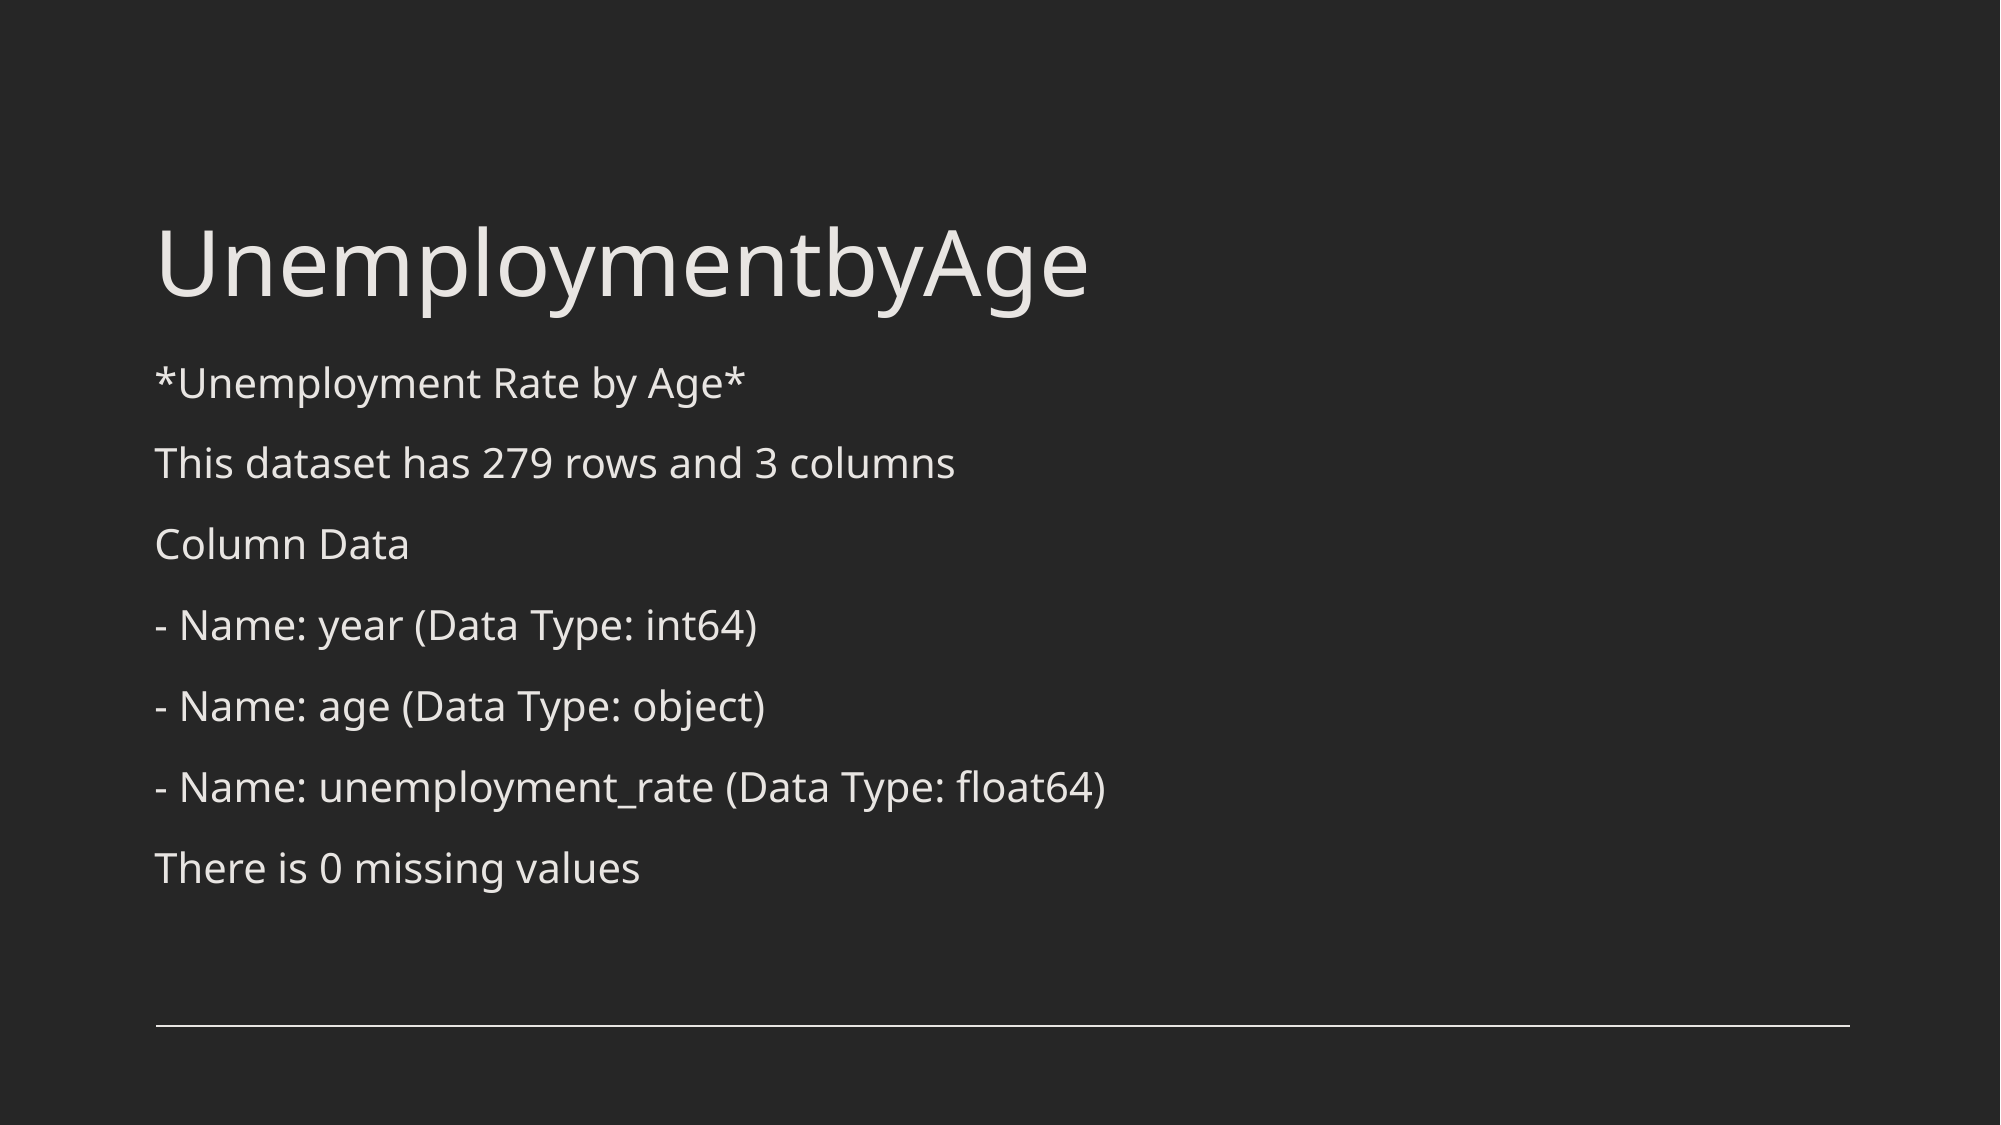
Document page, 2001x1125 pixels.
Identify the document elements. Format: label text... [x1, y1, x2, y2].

list *Unemployment Rate by Age* This dataset has 279 rows and 3 columns Column Data - Name: year (Data Type: int64) - Name: age (Data Type: object) - Name: unemployment_rate (Data Type: float64) There is 0 missing values [139, 338, 1850, 980]
title UnemploymentbyAge [139, 143, 1850, 322]
